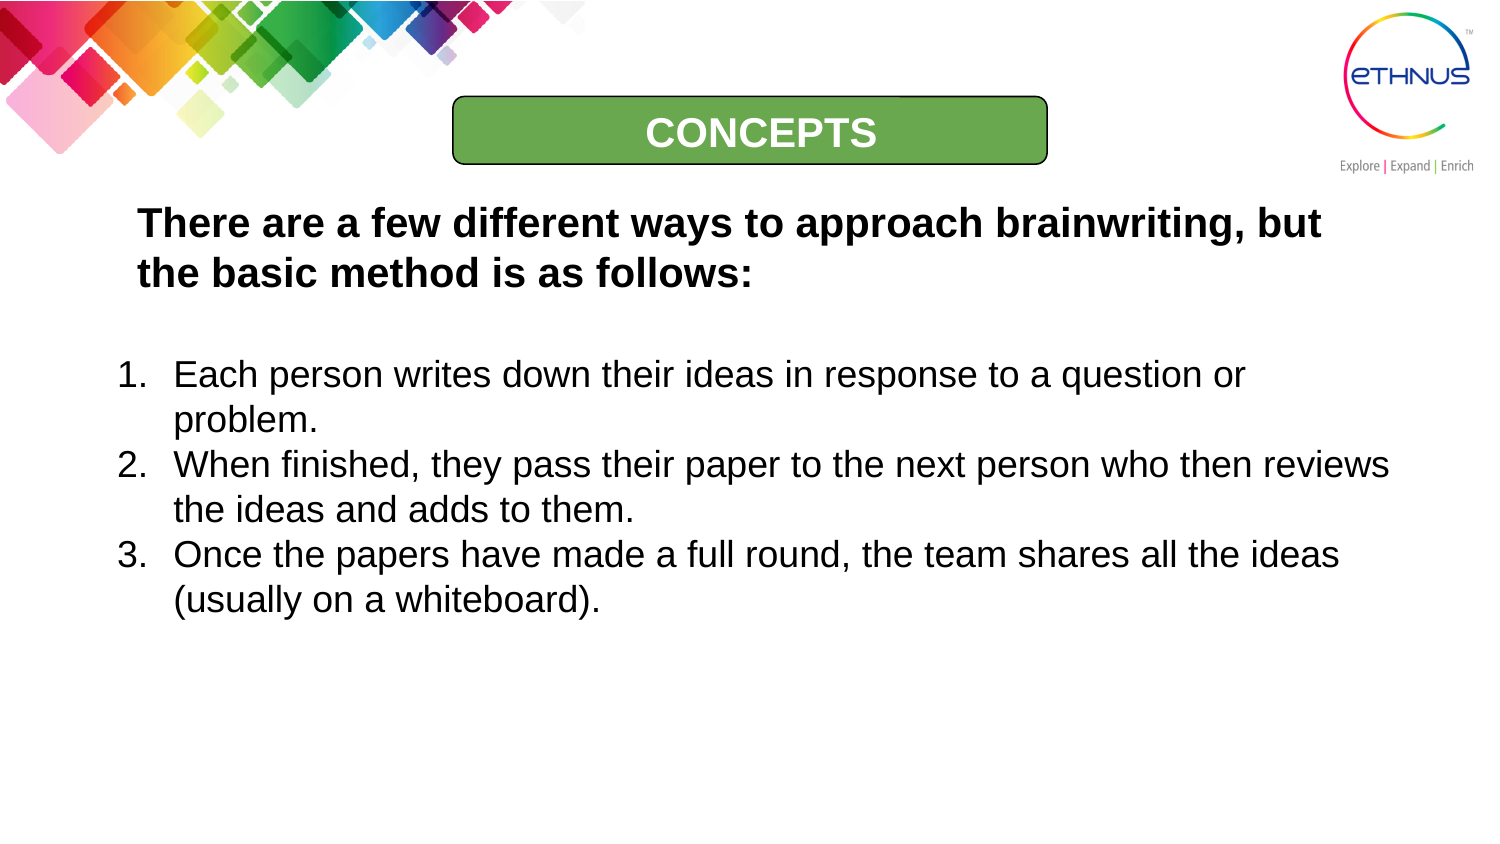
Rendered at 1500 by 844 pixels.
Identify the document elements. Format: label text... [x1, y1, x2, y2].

text_box CONCEPTS [459, 96, 1048, 165]
picture [1327, 0, 1500, 182]
picture [0, 1, 585, 154]
text_box There are a few different ways to approach brainwriting, but the basic method is as follows: [122, 180, 1345, 311]
text_box Each person writes down their ideas in response to a question or problem. When finished, they pass their paper to the next person who then reviews the ideas and adds to them. Once the papers have made a full round, the team shares all the ideas (usually on a whiteboard). [83, 335, 1409, 636]
